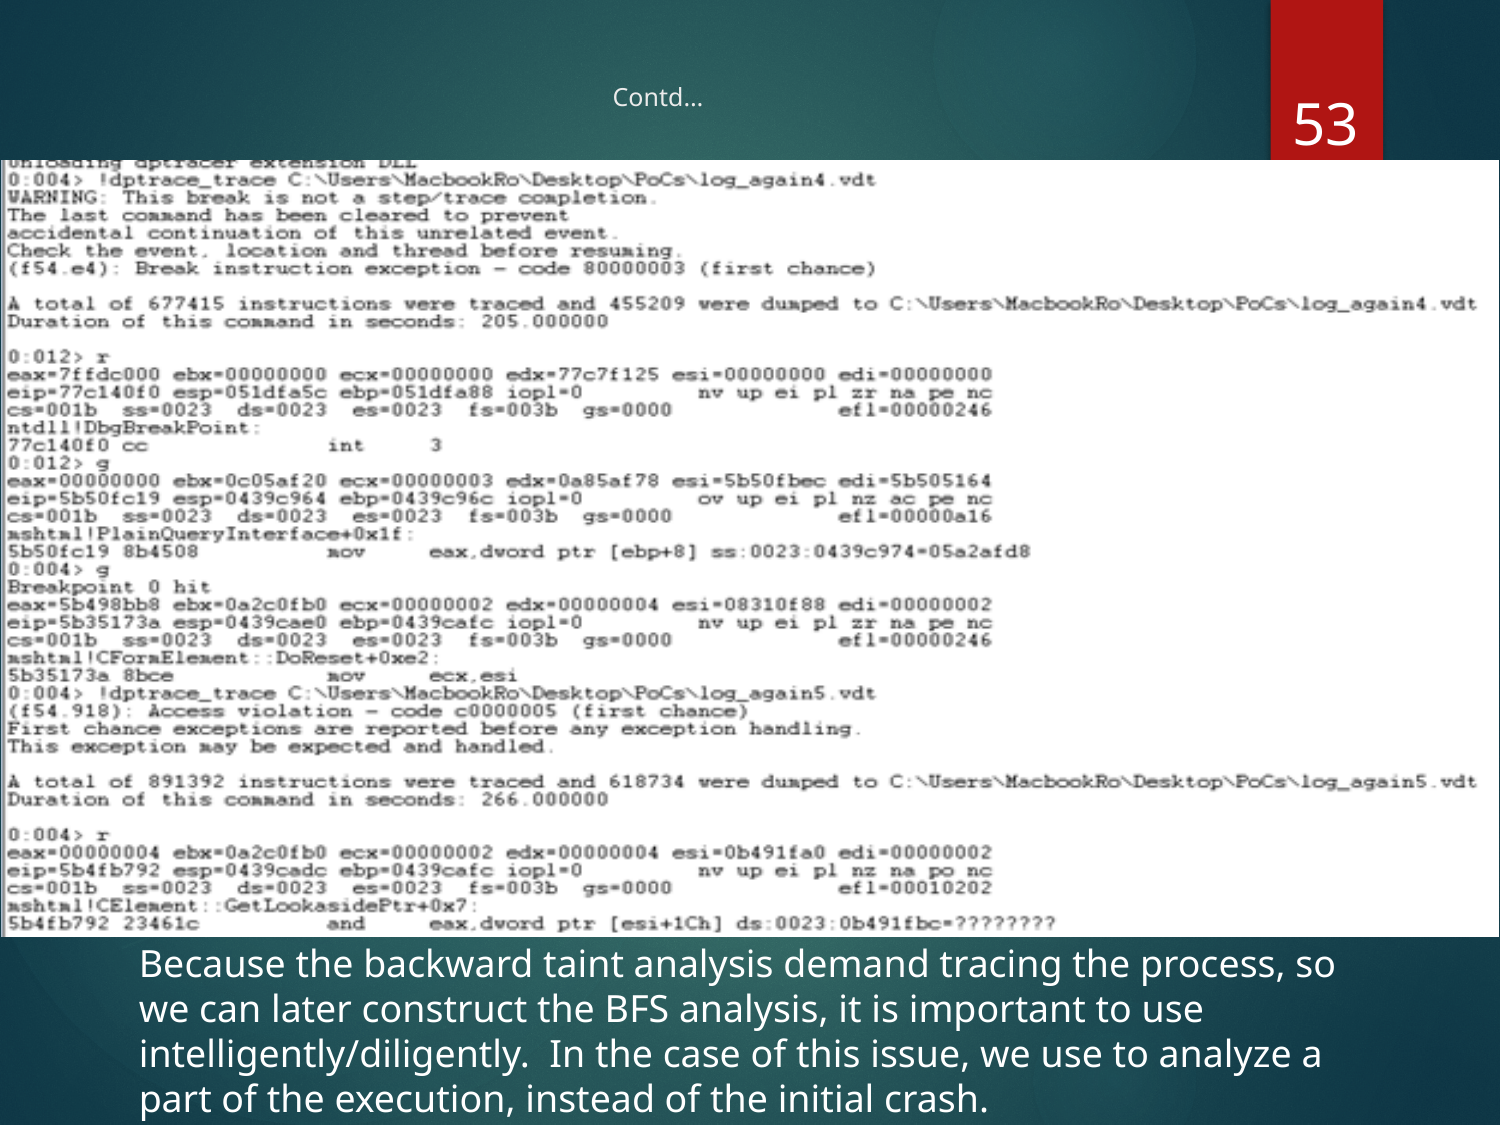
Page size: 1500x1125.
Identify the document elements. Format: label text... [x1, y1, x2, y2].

picture [1, 160, 1499, 937]
text_box Contd… [79, 74, 1237, 158]
text_box Because the backward taint analysis demand tracing the process, so we can later construct the BFS analysis, it is important to use intelligently/diligently. In the case of this issue, we use to analyze a part of the execution, instead of the initial crash. [123, 945, 1412, 1125]
slide_number 53 [1273, 48, 1378, 158]
